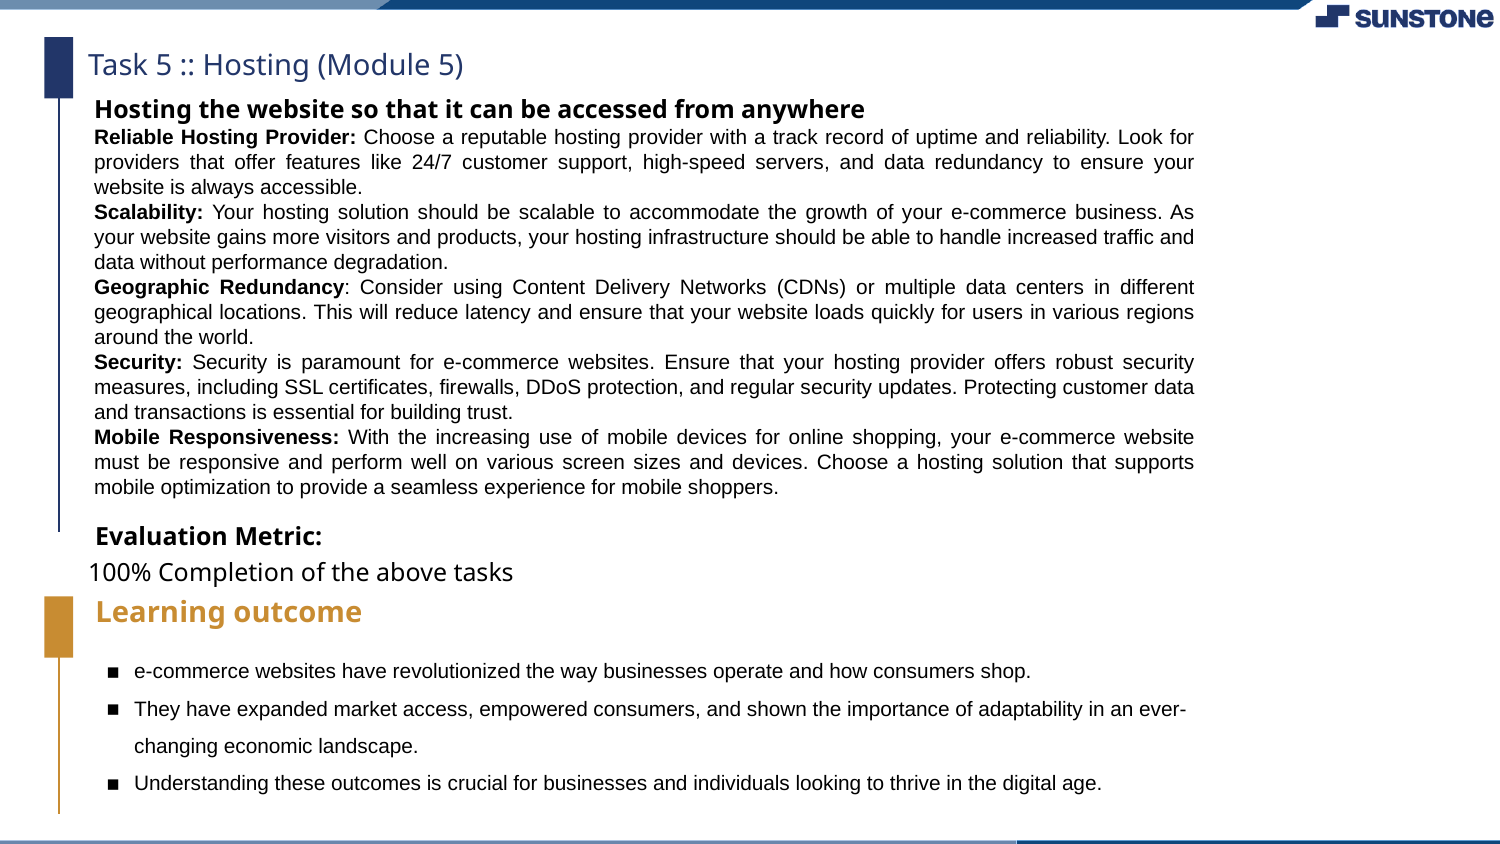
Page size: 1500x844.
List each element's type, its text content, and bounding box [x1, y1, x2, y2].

list e-commerce websites have revolutionized the way businesses operate and how consumers shop. They have expanded market access, empowered consumers, and shown the importance of adaptability in an ever-changing economic landscape. Understanding these outcomes is crucial for businesses and individuals looking to thrive in the digital age. [91, 637, 1248, 691]
text_box Task 5 :: Hosting (Module 5) [73, 38, 505, 92]
text_box 100% Completion of the above tasks [73, 549, 827, 602]
list Hosting the website so that it can be accessed from anywhere Reliable Hosting Provider: Choose a reputable hosting provider with a track record of uptime and reliability. Look for providers that offer features like 24/7 customer support, high-speed servers, and data redundancy to ensure your website is always accessible. Scalability: Your hosting solution should be scalable to accommodate the growth of your e-commerce business. As your website gains more visitors and products, your hosting infrastructure should be able to handle increased traffic and data without performance degradation. Geographic Redundancy: Consider using Content Delivery Networks (CDNs) or multiple data centers in different geographical locations. This will reduce latency and ensure that your website loads quickly for users in various regions around the world. Security: Security is paramount for e-commerce websites. Ensure that your hosting provider offers robust security measures, including SSL certificates, firewalls, DDoS protection, and regular security updates. Protecting customer data and transactions is essential for building trust. Mobile Responsiveness: With the increasing use of mobile devices for online shopping, your e-commerce website must be responsive and perform well on various screen sizes and devices. Choose a hosting solution that supports mobile optimization to provide a seamless experience for mobile shoppers. [79, 86, 1210, 173]
text_box Learning outcome [80, 585, 512, 638]
picture [0, 0, 1500, 844]
text_box Evaluation Metric: [80, 513, 834, 566]
